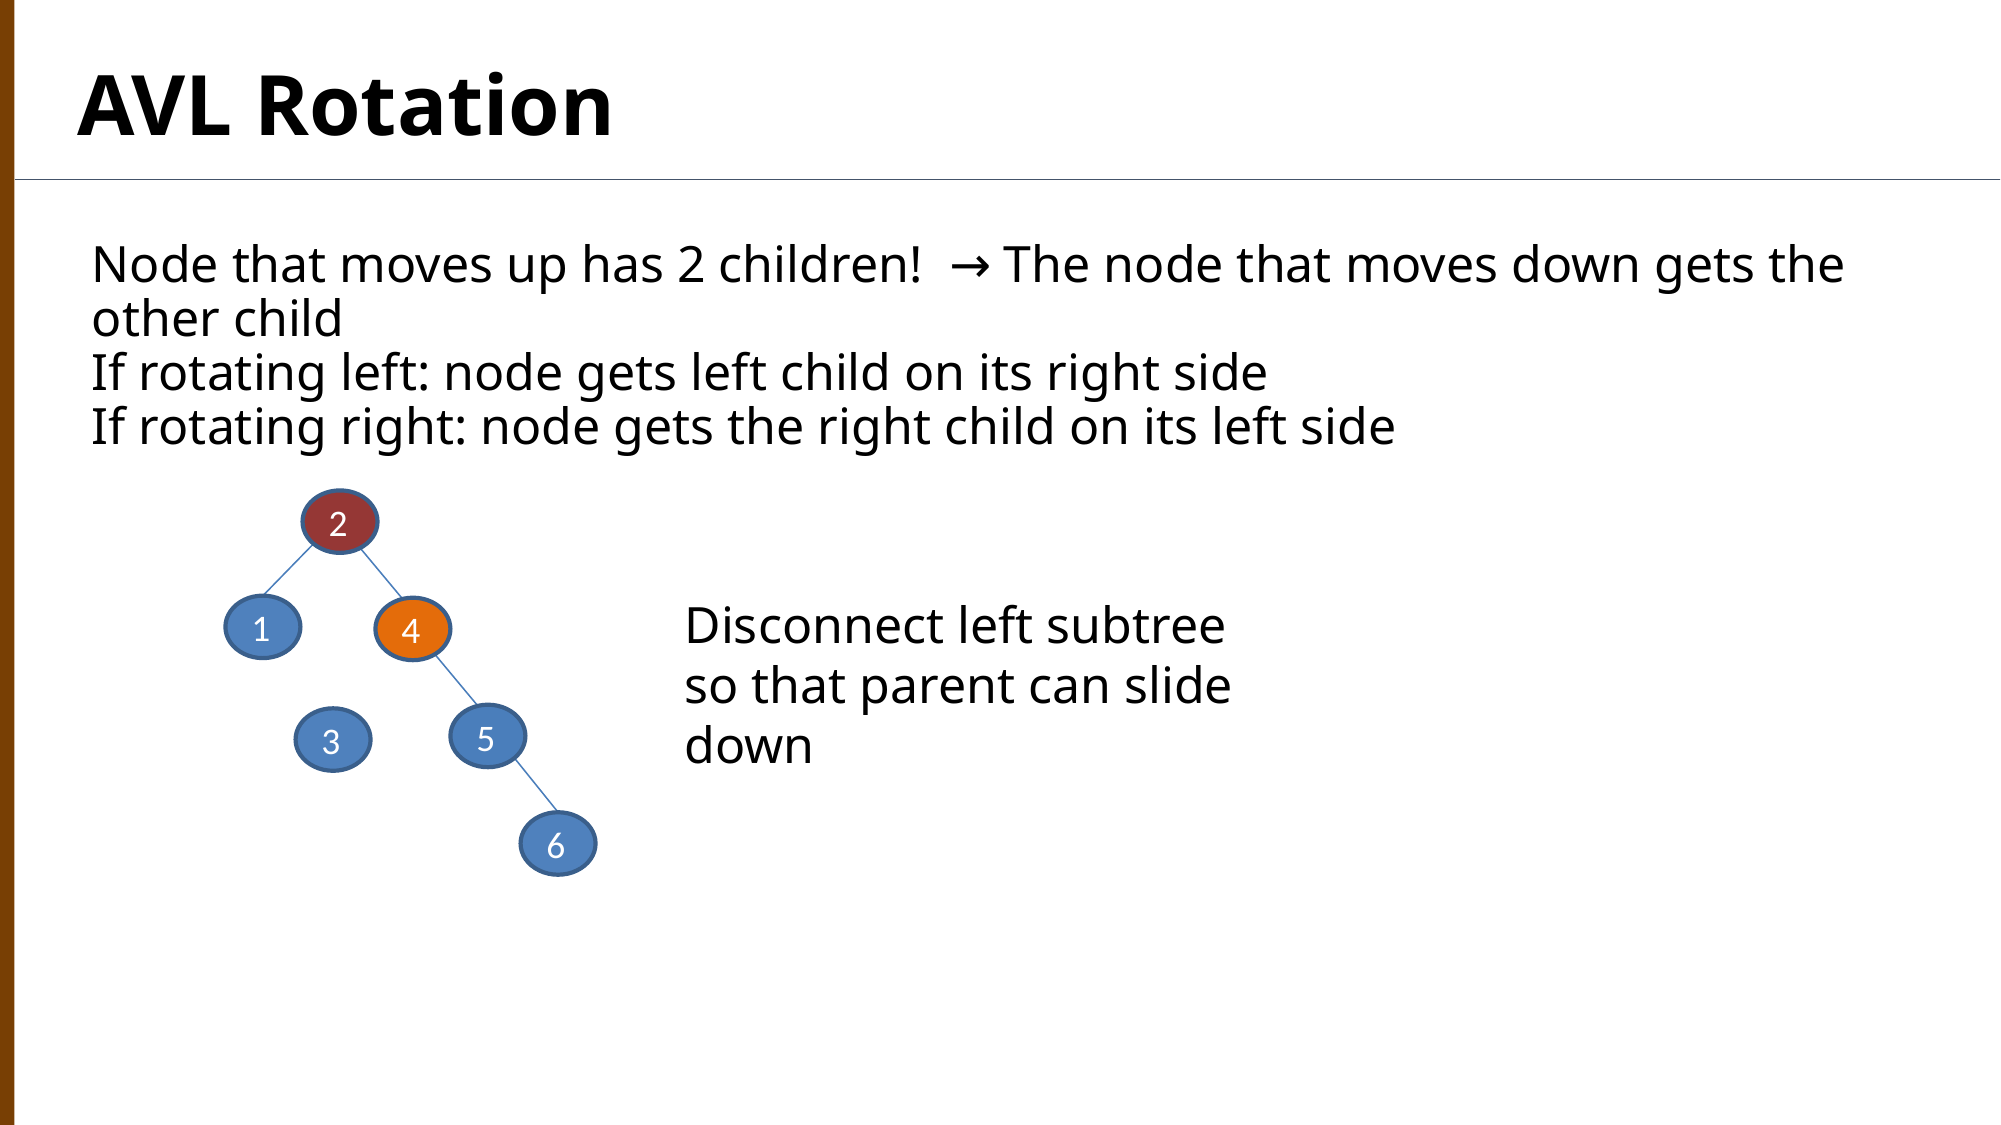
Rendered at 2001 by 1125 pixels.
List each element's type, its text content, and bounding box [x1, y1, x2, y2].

text_box AVL Rotation [62, 36, 2000, 219]
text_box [225, 490, 596, 875]
list Node that moves up has 2 children! → The node that moves down gets the other child If rotating left: node gets left child on its right side If rotating right: node gets the right child on its left side [91, 231, 1943, 458]
text_box Disconnect left subtree so that parent can slide down [669, 578, 1258, 720]
